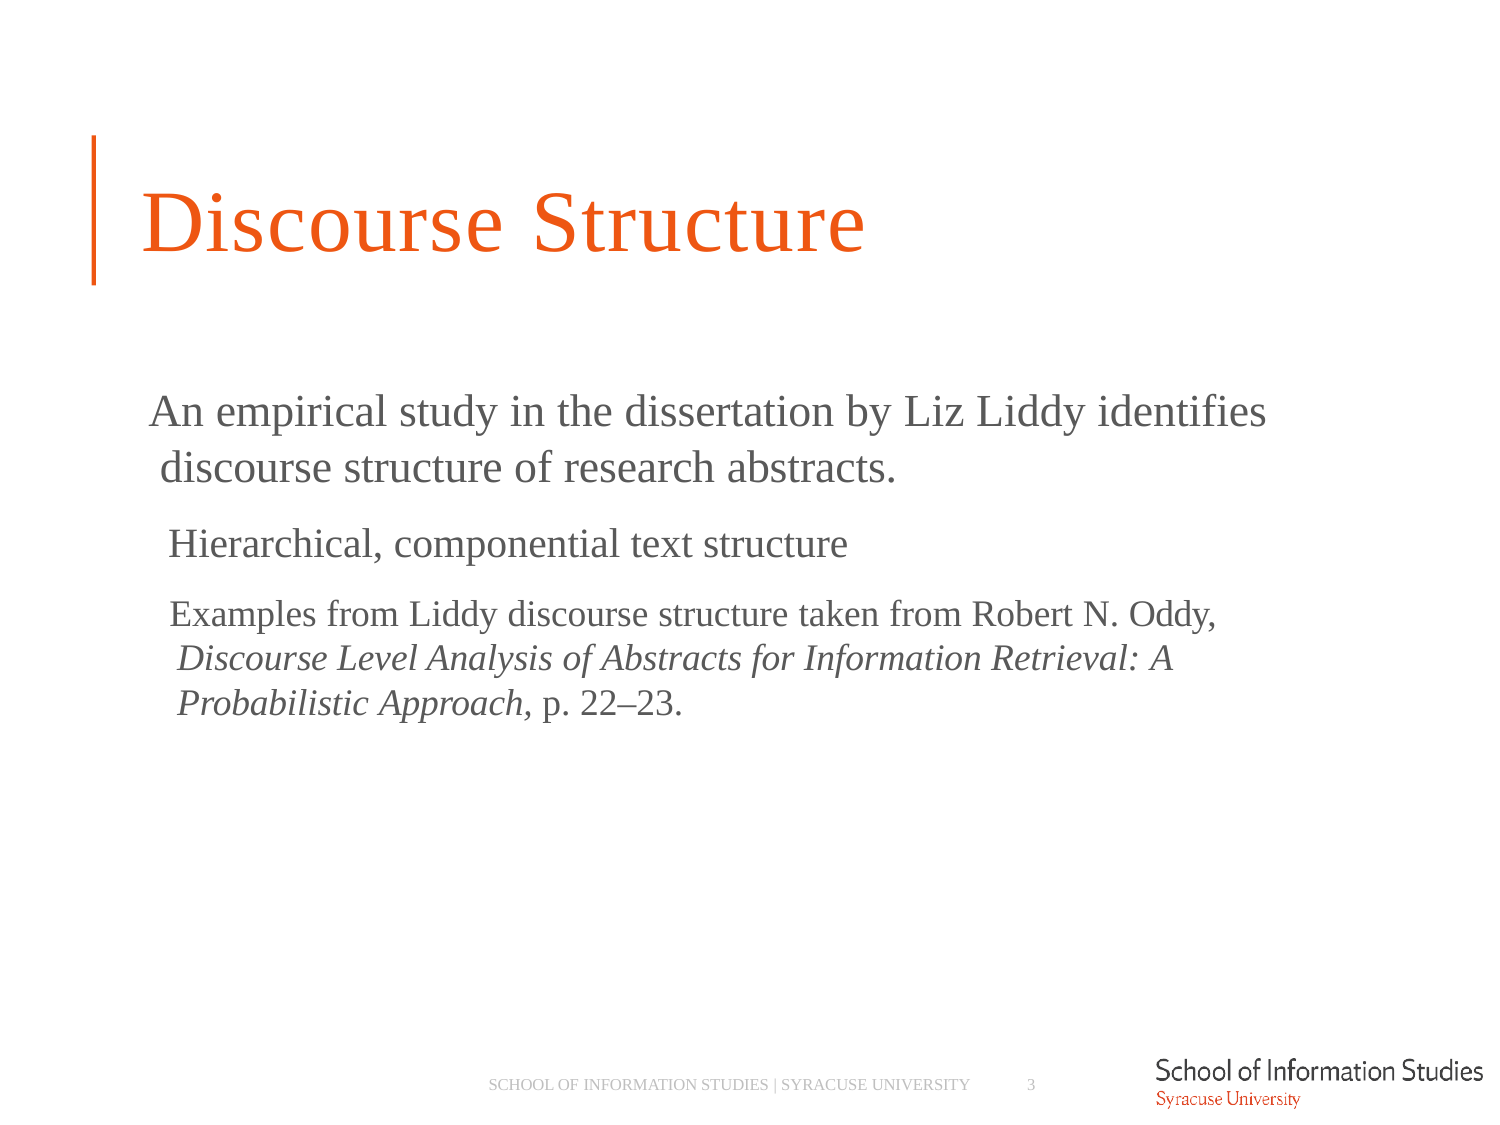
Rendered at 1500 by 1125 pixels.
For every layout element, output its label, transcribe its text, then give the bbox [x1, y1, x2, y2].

text_box An empirical study in the dissertation by Liz Liddy identifies discourse structure of research abstracts. ­ Hierarchical, componential text structure ­ Examples from Liddy discourse structure taken from Robert N. Oddy, Discourse Level Analysis of Abstracts for Information Retrieval: A Probabilistic Approach, p. 22–23. [146, 378, 1273, 725]
text_box 3 [1020, 1073, 1042, 1094]
title Discourse Structure [138, 162, 874, 353]
picture [1156, 1058, 1483, 1109]
footer SCHOOL OF INFORMATION STUDIES | SYRACUSE UNIVERSITY [486, 1073, 979, 1125]
